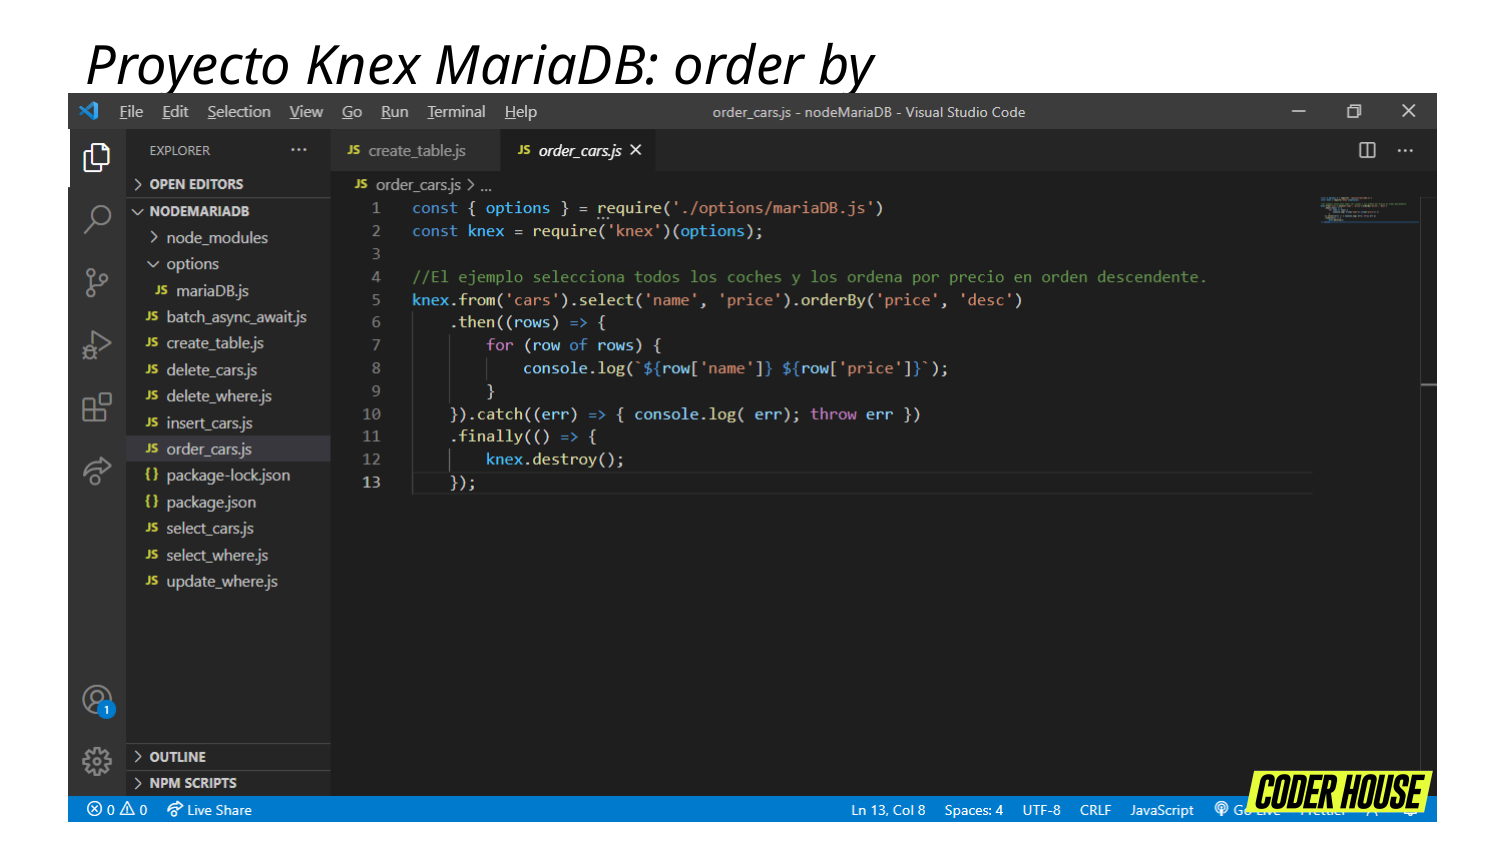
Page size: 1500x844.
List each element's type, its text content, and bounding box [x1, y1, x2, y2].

text_box Proyecto Knex MariaDB: order by [46, 15, 914, 94]
picture [68, 92, 1437, 822]
